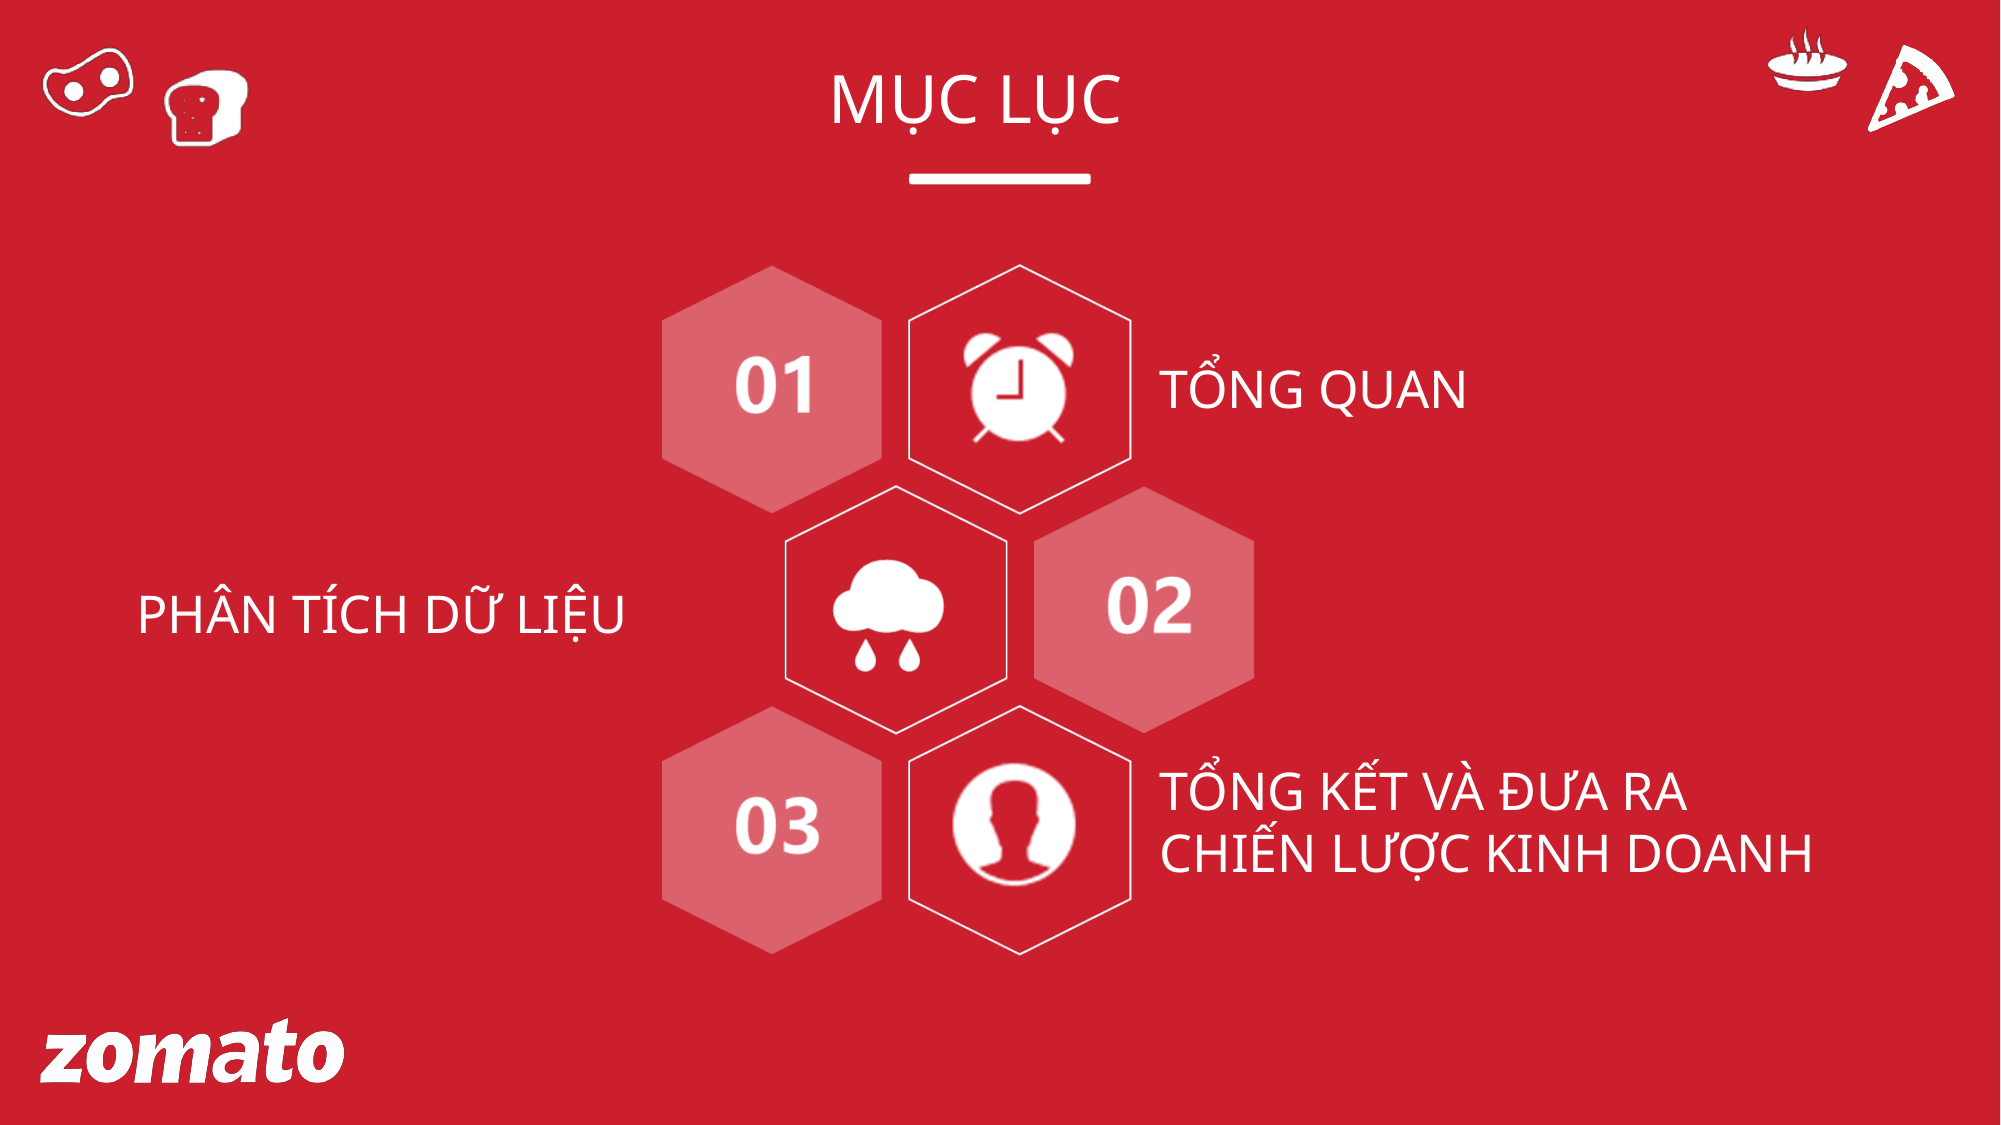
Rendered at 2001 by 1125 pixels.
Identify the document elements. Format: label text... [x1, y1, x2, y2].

picture [11, 6, 326, 195]
text_box PHÂN TÍCH DỮ LIỆU [121, 566, 656, 660]
picture [1734, 6, 1989, 139]
picture [661, 263, 1255, 999]
text_box MỤC LỤC [813, 41, 1187, 152]
text_box [909, 174, 1090, 184]
picture [20, 997, 363, 1104]
text_box TỔNG QUAN [1260, 341, 1531, 434]
text_box TỔNG KẾT VÀ ĐƯA RA CHIẾN LƯỢC KINH DOANH [1260, 743, 2000, 898]
